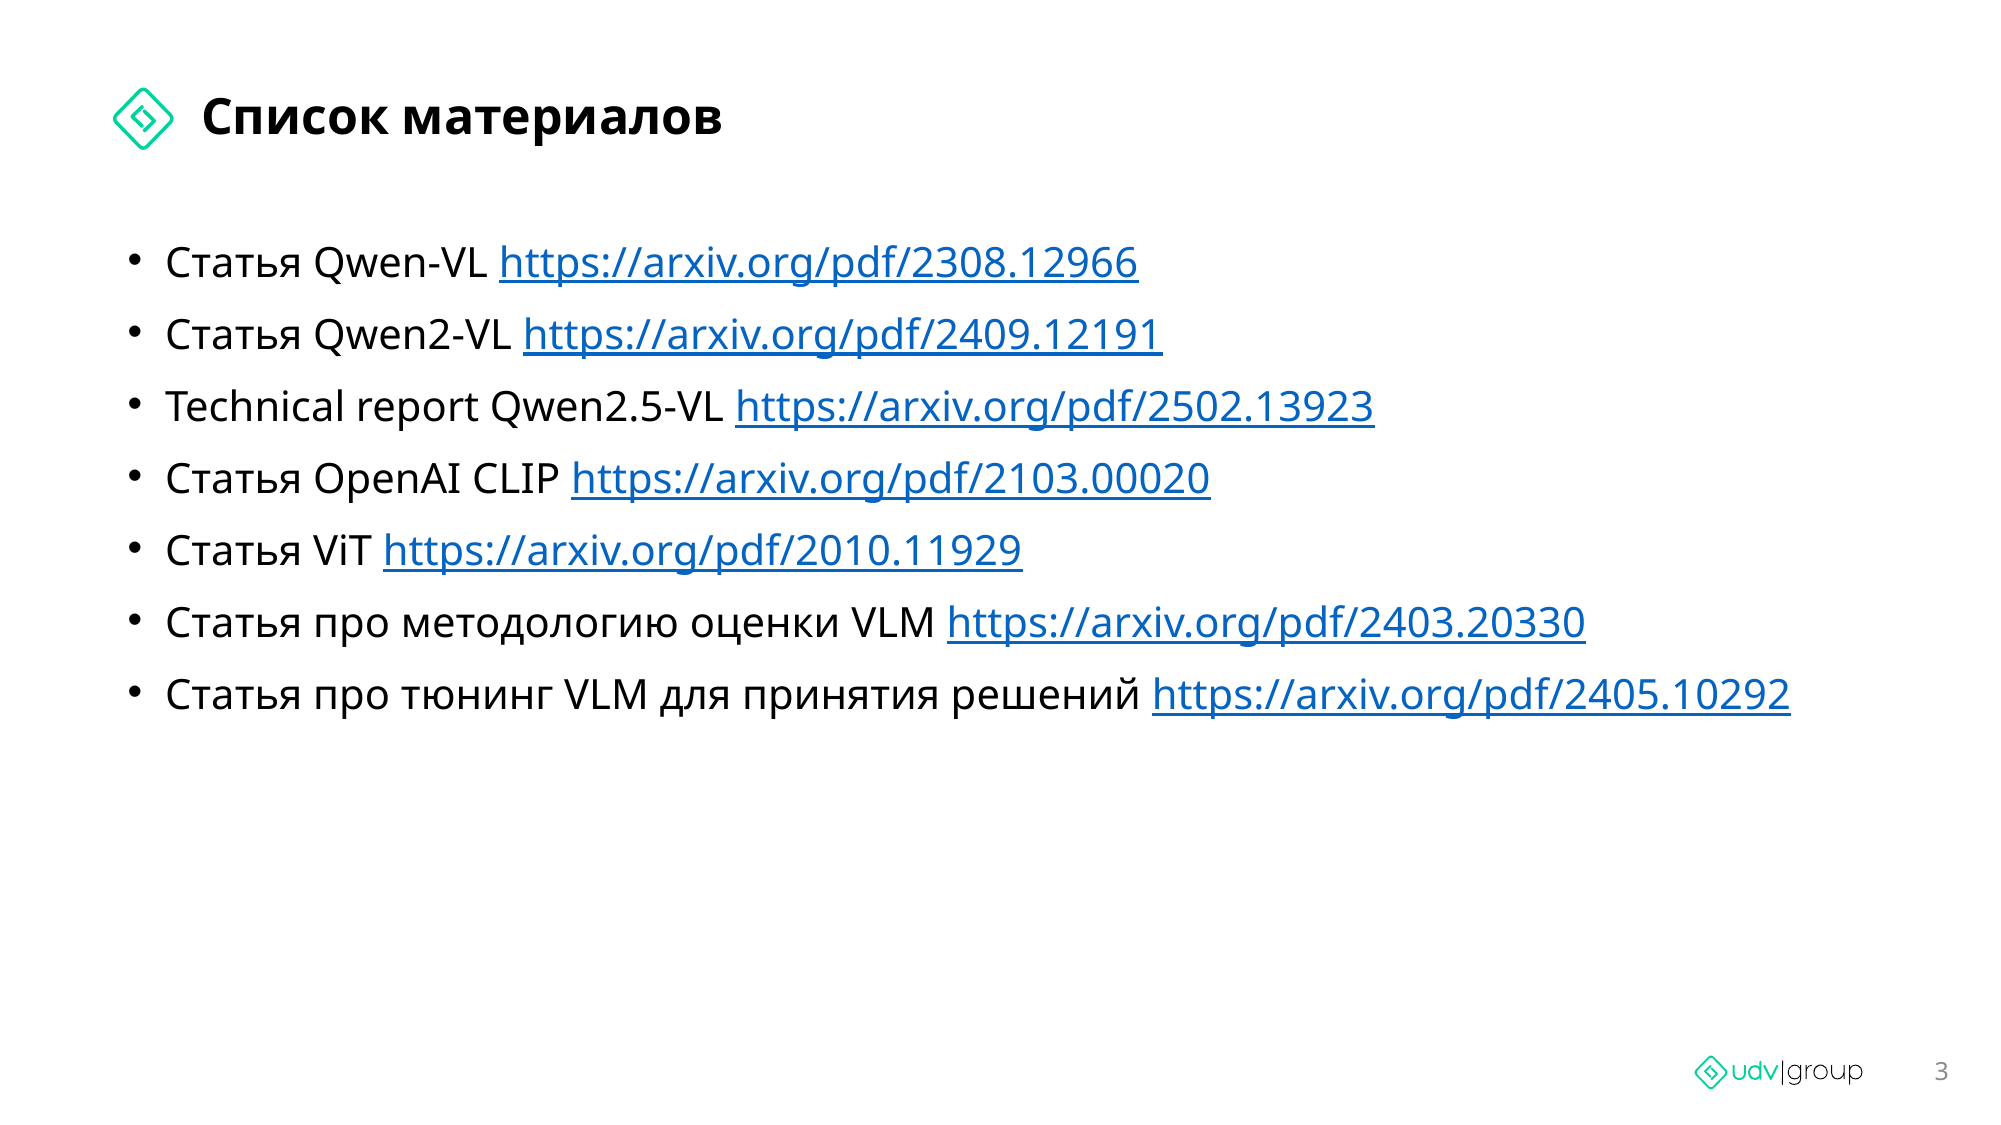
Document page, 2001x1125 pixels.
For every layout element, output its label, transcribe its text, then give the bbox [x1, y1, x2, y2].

slide_number 3 [1879, 1042, 1964, 1103]
title Список материалов [186, 86, 1863, 151]
list Статья Qwen-VL https://arxiv.org/pdf/2308.12966 Статья Qwen2-VL https://arxiv.org/pdf/2409.12191 Technical report Qwen2.5-VL https://arxiv.org/pdf/2502.13923 Статья OpenAI CLIP https://arxiv.org/pdf/2103.00020 Статья ViT https://arxiv.org/pdf/2010.11929 Статья про методологию оценки VLM https://arxiv.org/pdf/2403.20330 Статья про тюнинг VLM для принятия решений https://arxiv.org/pdf/2405.10292 [112, 228, 1863, 943]
